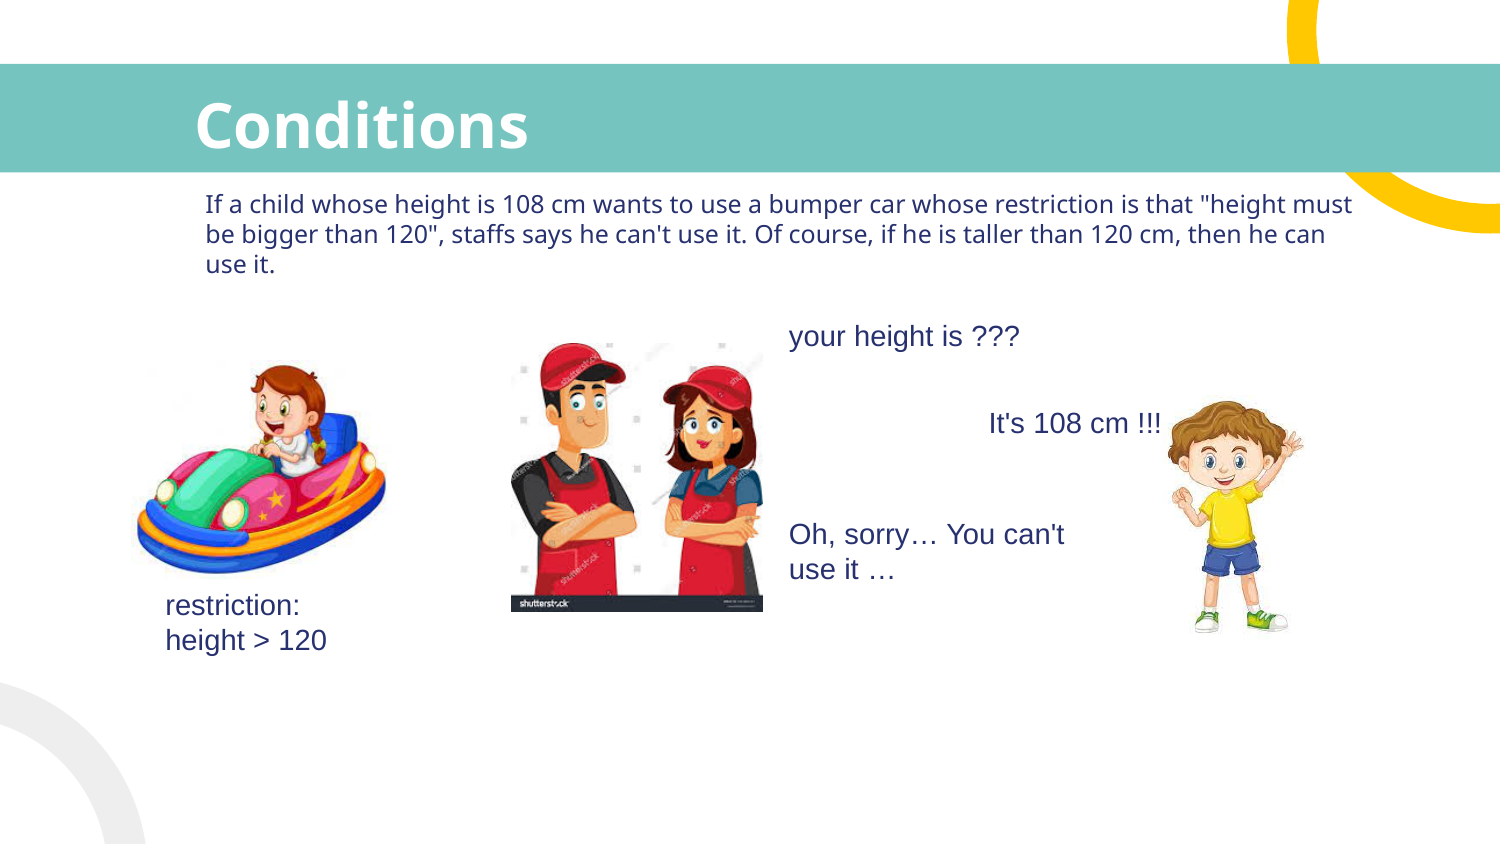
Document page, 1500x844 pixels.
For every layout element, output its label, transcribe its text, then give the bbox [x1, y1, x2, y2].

subtitle If a child whose height is 108 cm wants to use a bumper car whose restriction is that "height must be bigger than 120", staffs says he can't use it. Of course, if he is taller than 120 cm, then he can use it. [115, 173, 1385, 422]
text_box Oh, sorry… You can't use it … [774, 507, 1093, 593]
picture [510, 342, 763, 613]
picture [1161, 395, 1311, 640]
text_box It's 108 cm !!! [973, 396, 1158, 447]
text_box restriction: height > 120 [150, 578, 469, 664]
text_box your height is ??? [774, 309, 1093, 360]
picture [131, 360, 392, 580]
title Conditions [179, 71, 1449, 166]
